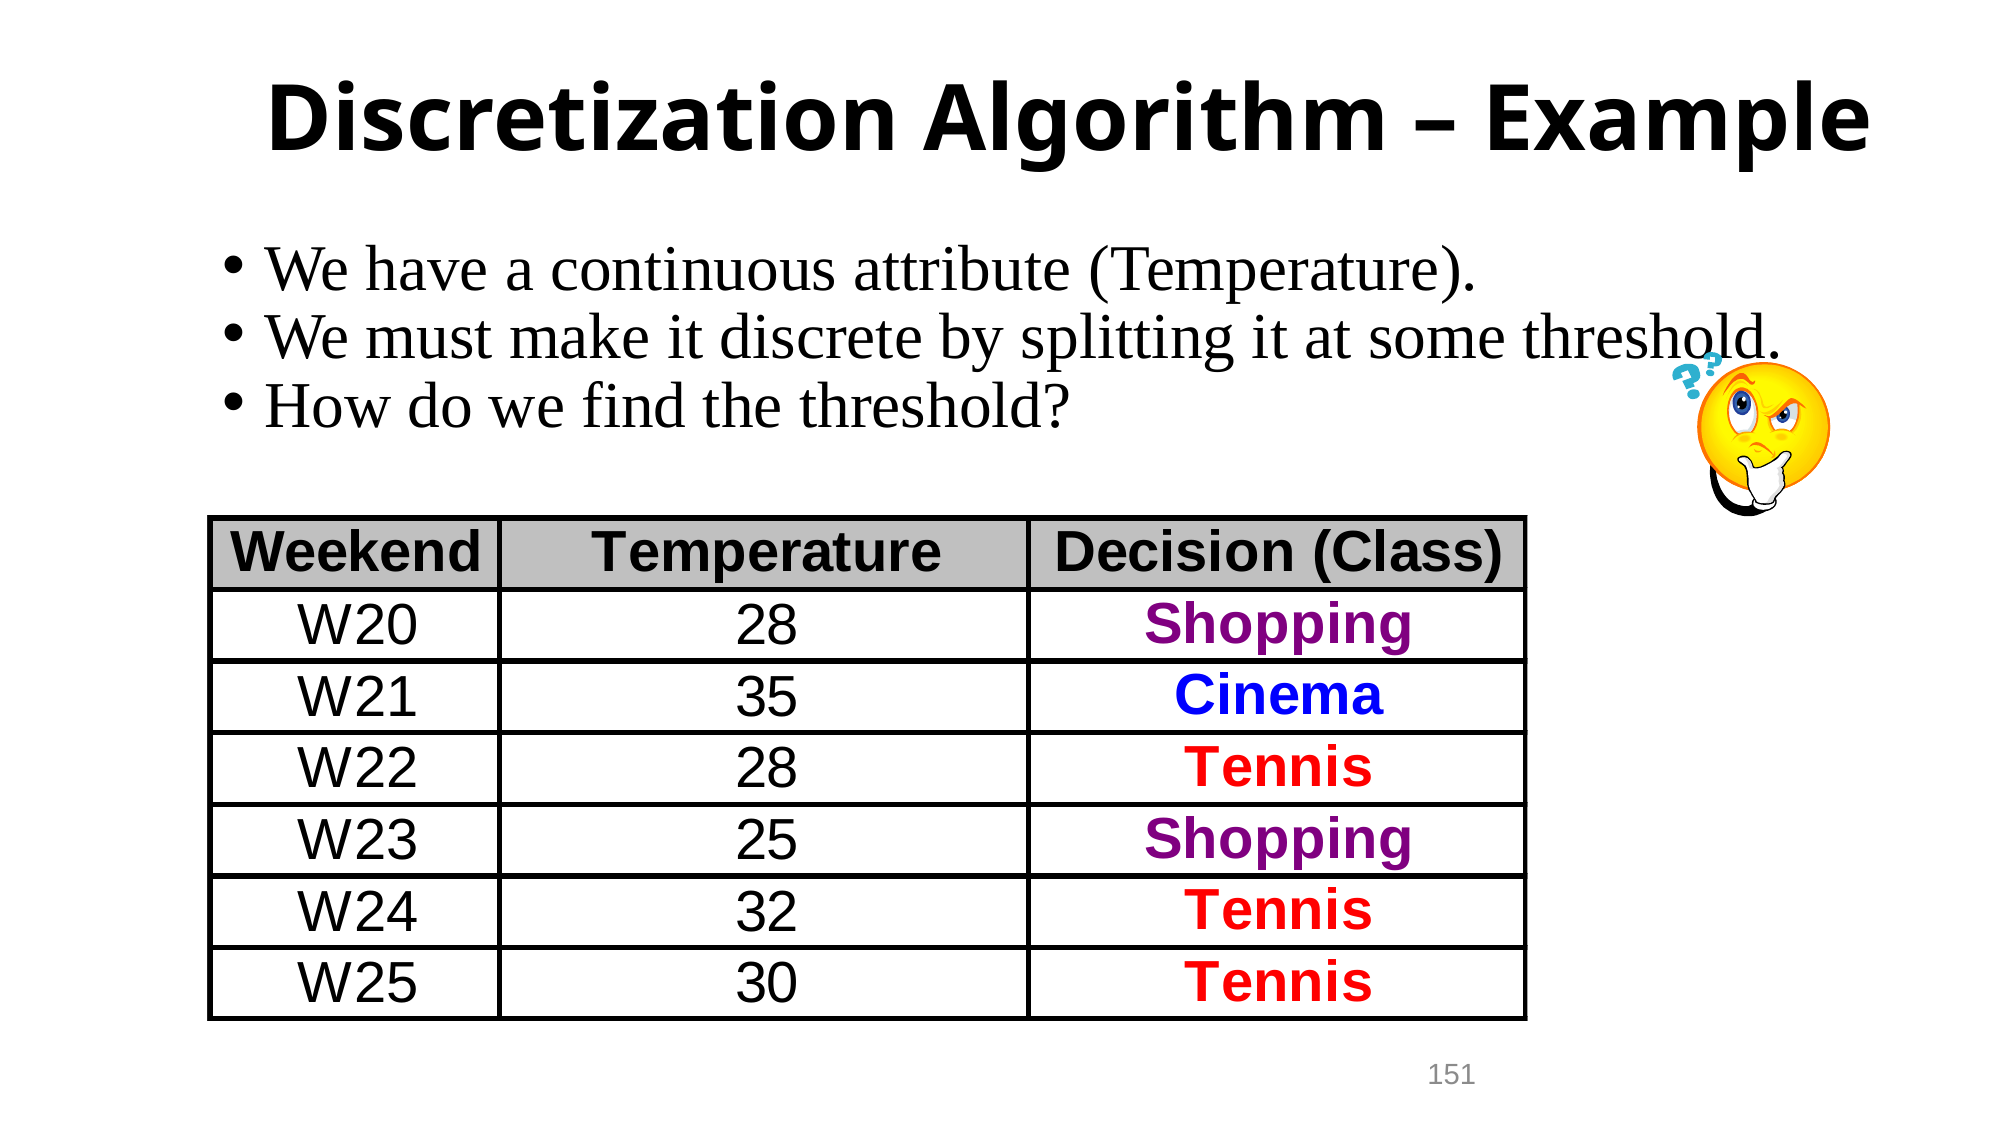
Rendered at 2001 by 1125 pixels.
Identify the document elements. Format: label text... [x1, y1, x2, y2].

title Discretization Algorithm – Example [249, 50, 2000, 191]
picture [1671, 351, 1831, 517]
list We have a continuous attribute (Temperature). We must make it discrete by splitting it at some threshold. How do we find the threshold? [207, 232, 1829, 471]
slide_number 151 [1412, 1042, 1863, 1103]
picture [207, 515, 1530, 1024]
